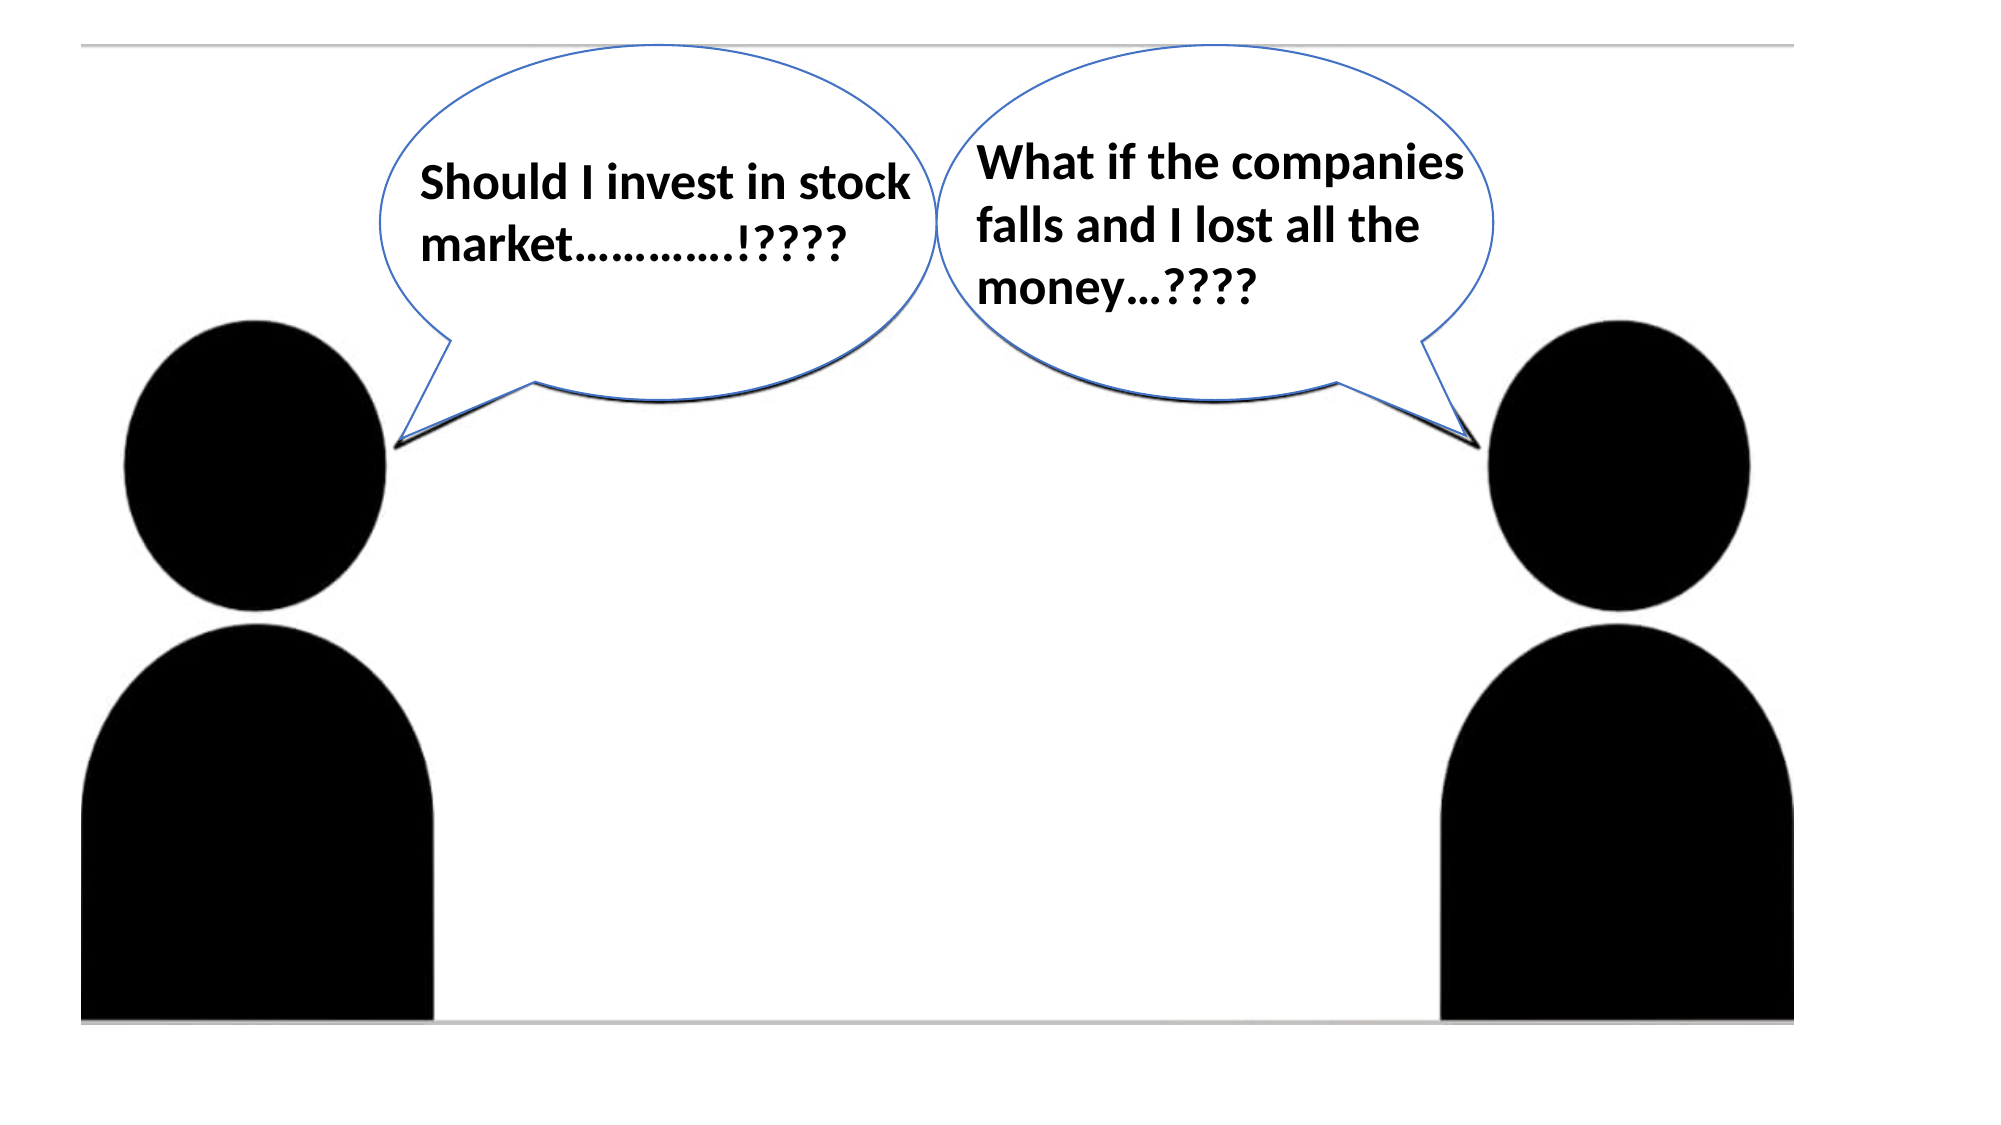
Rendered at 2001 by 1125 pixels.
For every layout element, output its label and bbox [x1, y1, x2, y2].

picture [81, 44, 1794, 1025]
